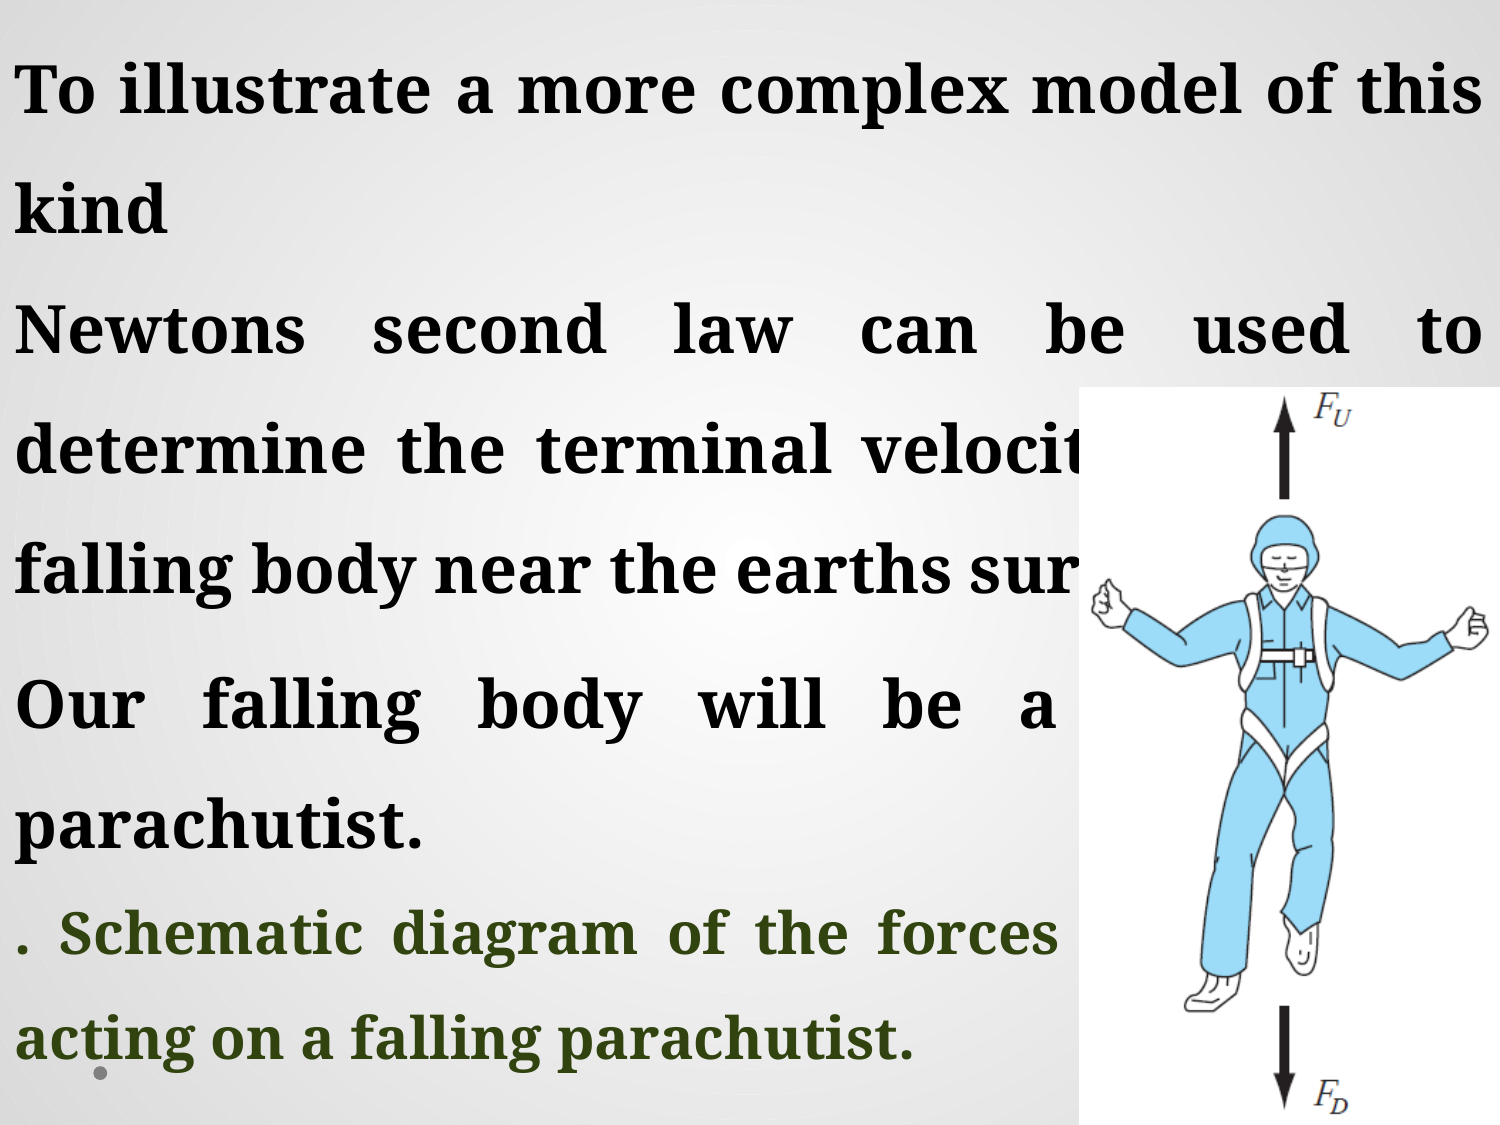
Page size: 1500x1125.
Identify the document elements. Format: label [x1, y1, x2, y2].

picture [1079, 387, 1500, 1125]
